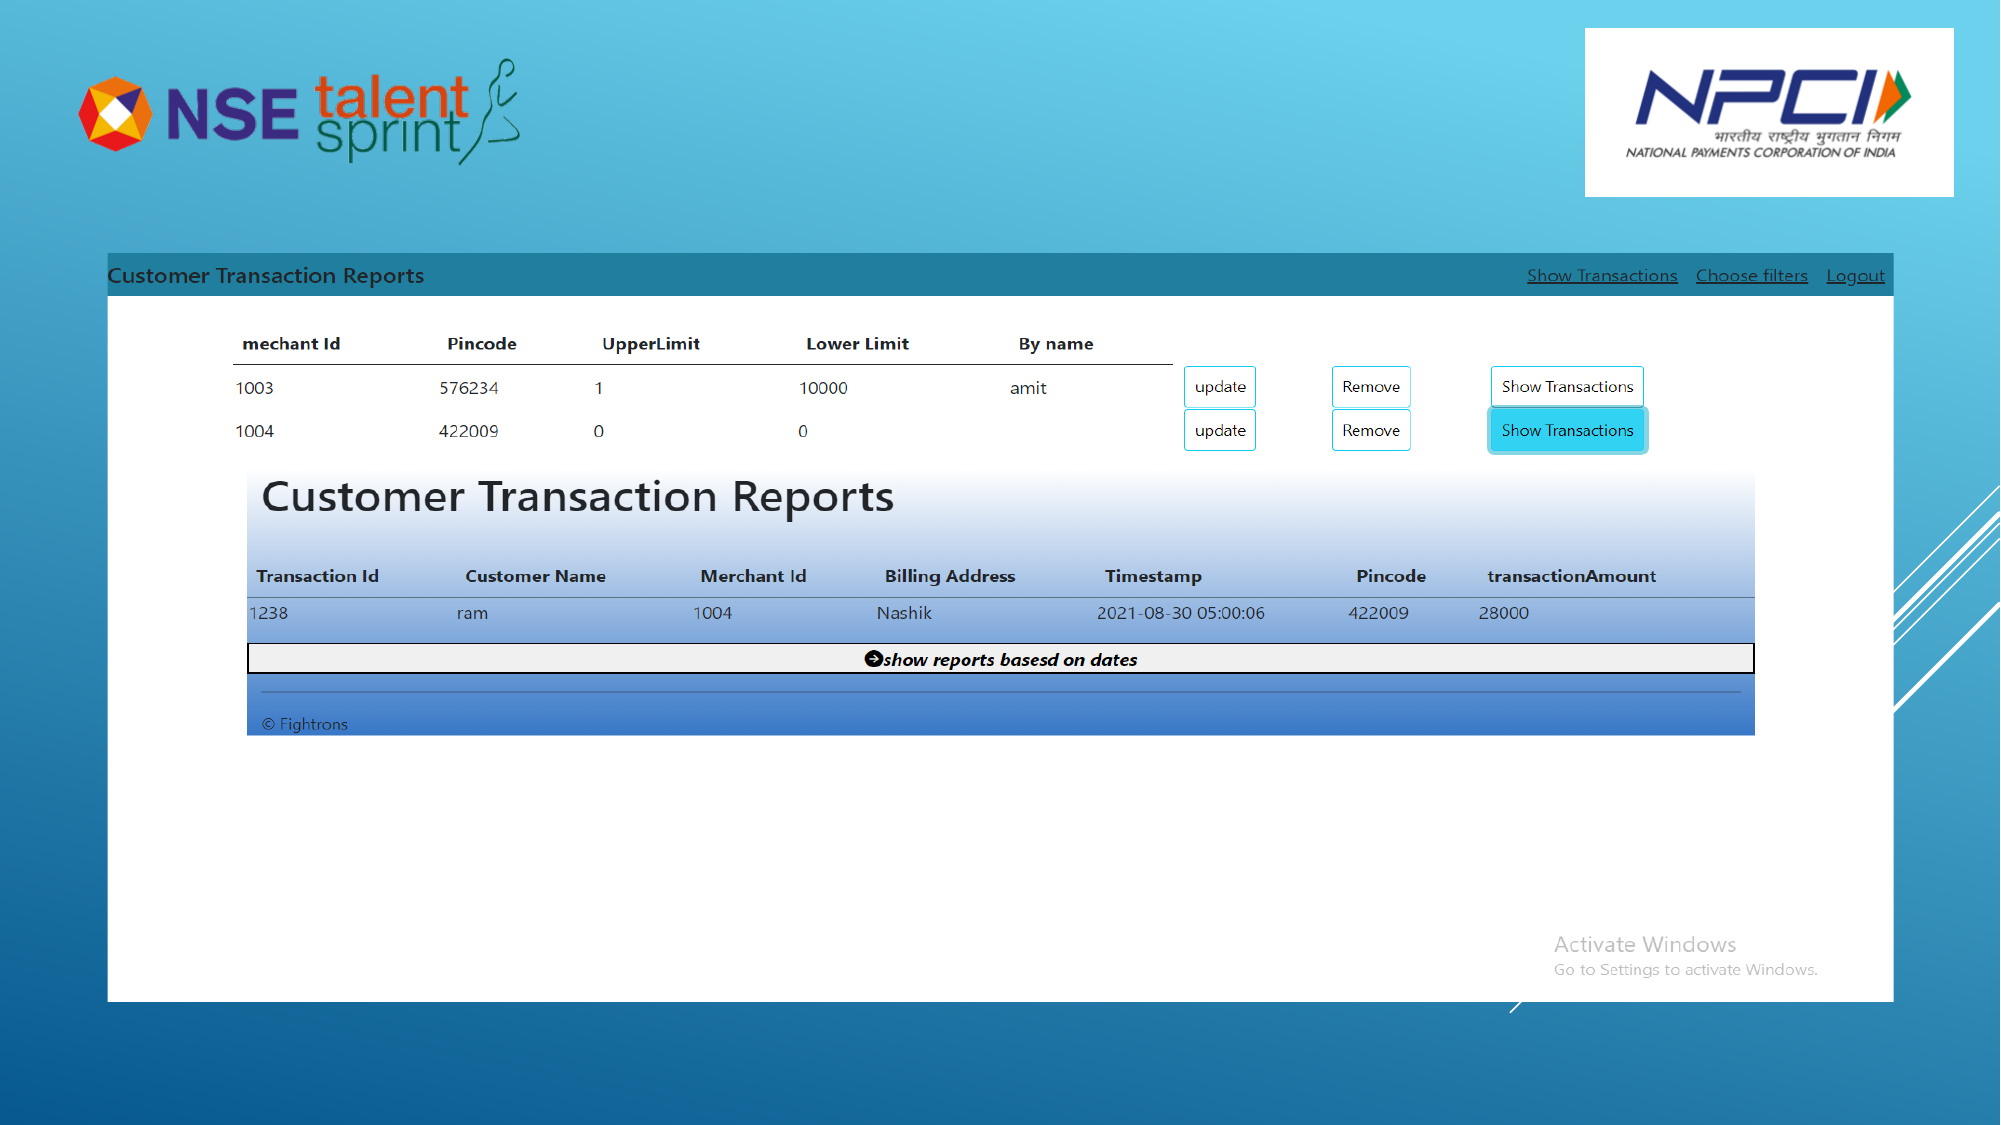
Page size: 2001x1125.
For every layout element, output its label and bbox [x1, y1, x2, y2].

picture [107, 253, 1894, 1003]
picture [1585, 28, 1955, 197]
picture [77, 58, 520, 167]
